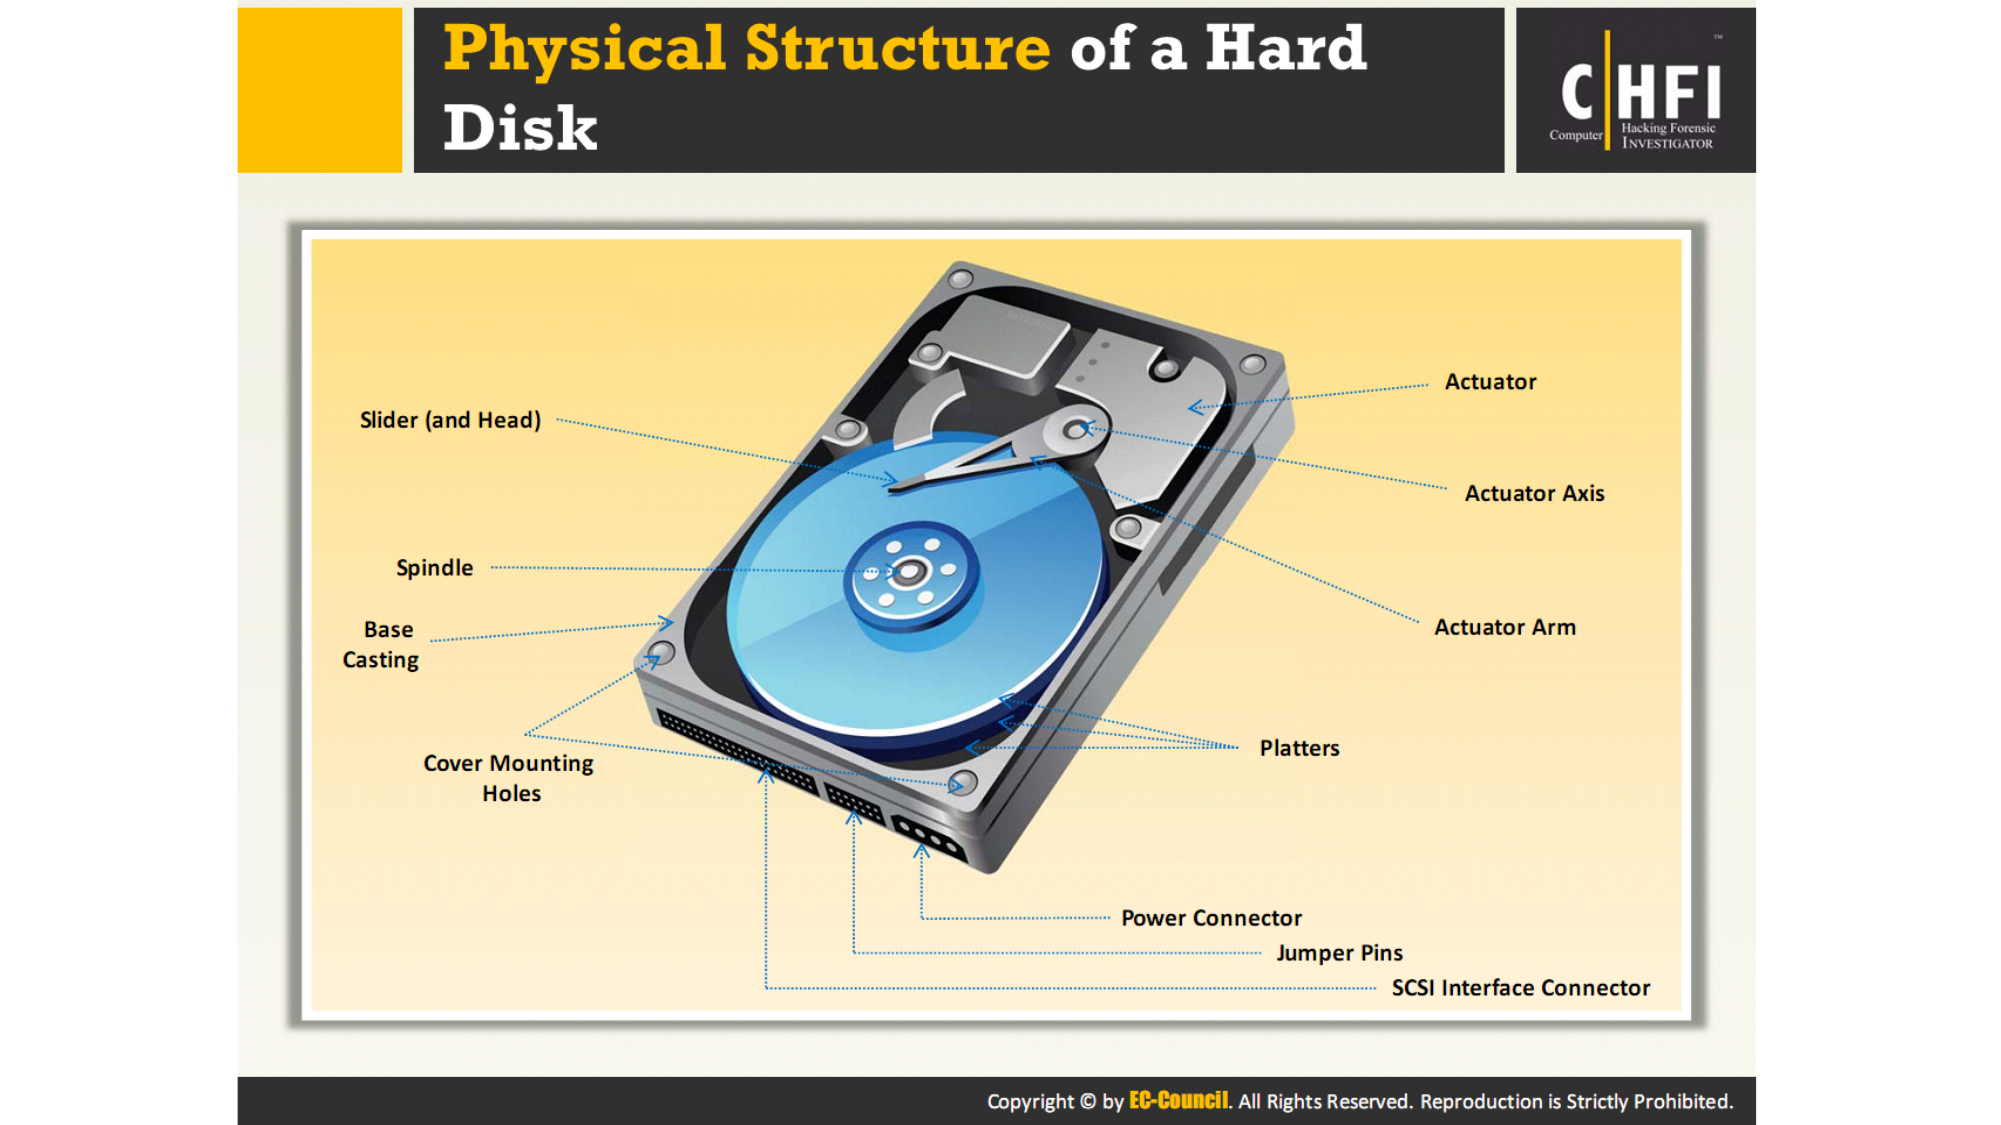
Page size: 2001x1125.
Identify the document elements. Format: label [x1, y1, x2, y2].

picture [236, 0, 1757, 1125]
